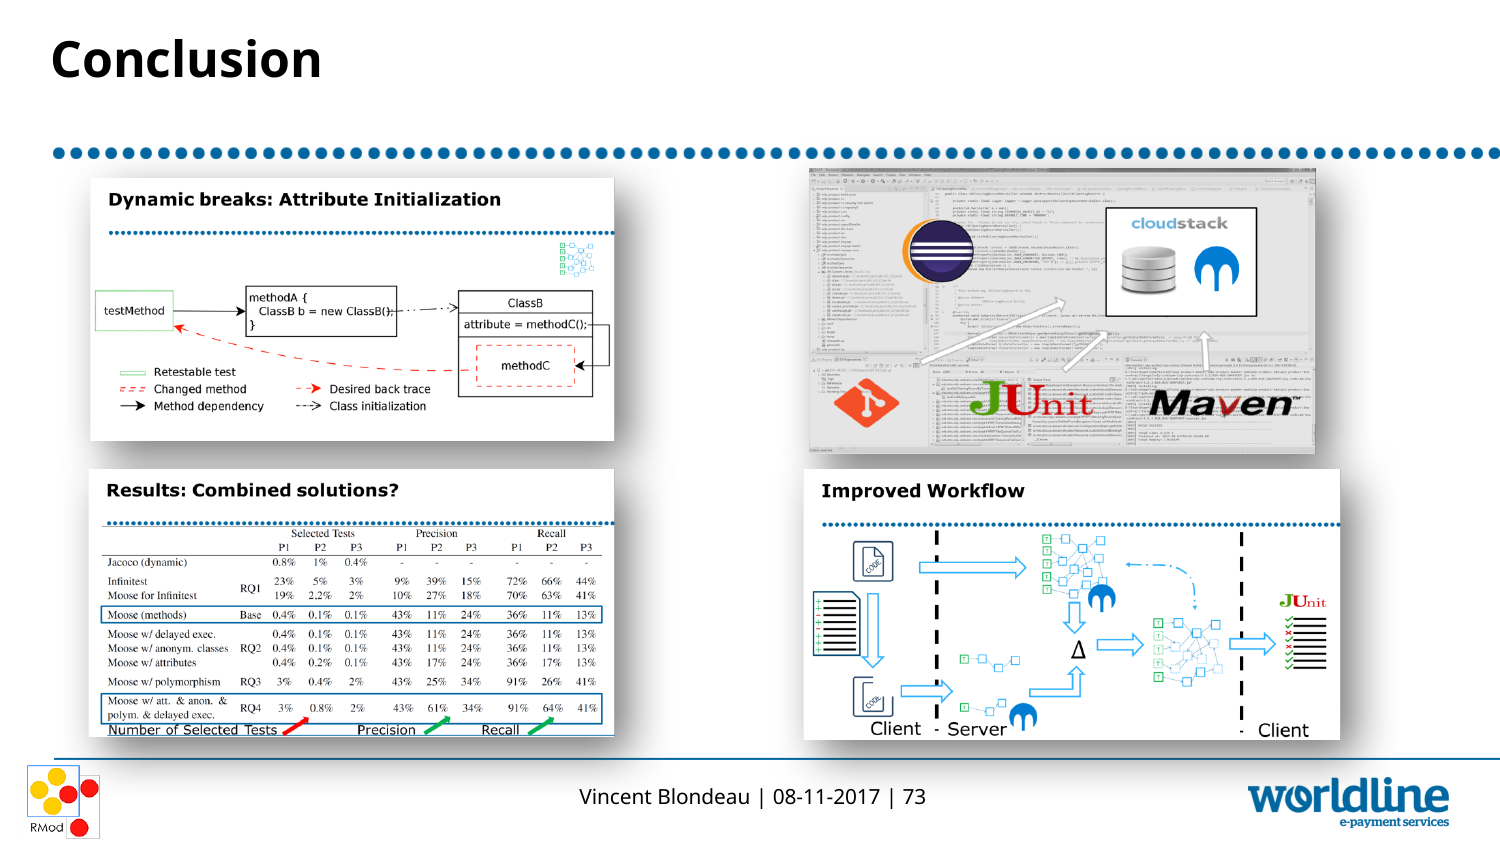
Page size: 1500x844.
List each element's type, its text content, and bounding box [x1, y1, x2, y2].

title Conclusion [35, 20, 1471, 139]
picture [0, 0, 1500, 844]
